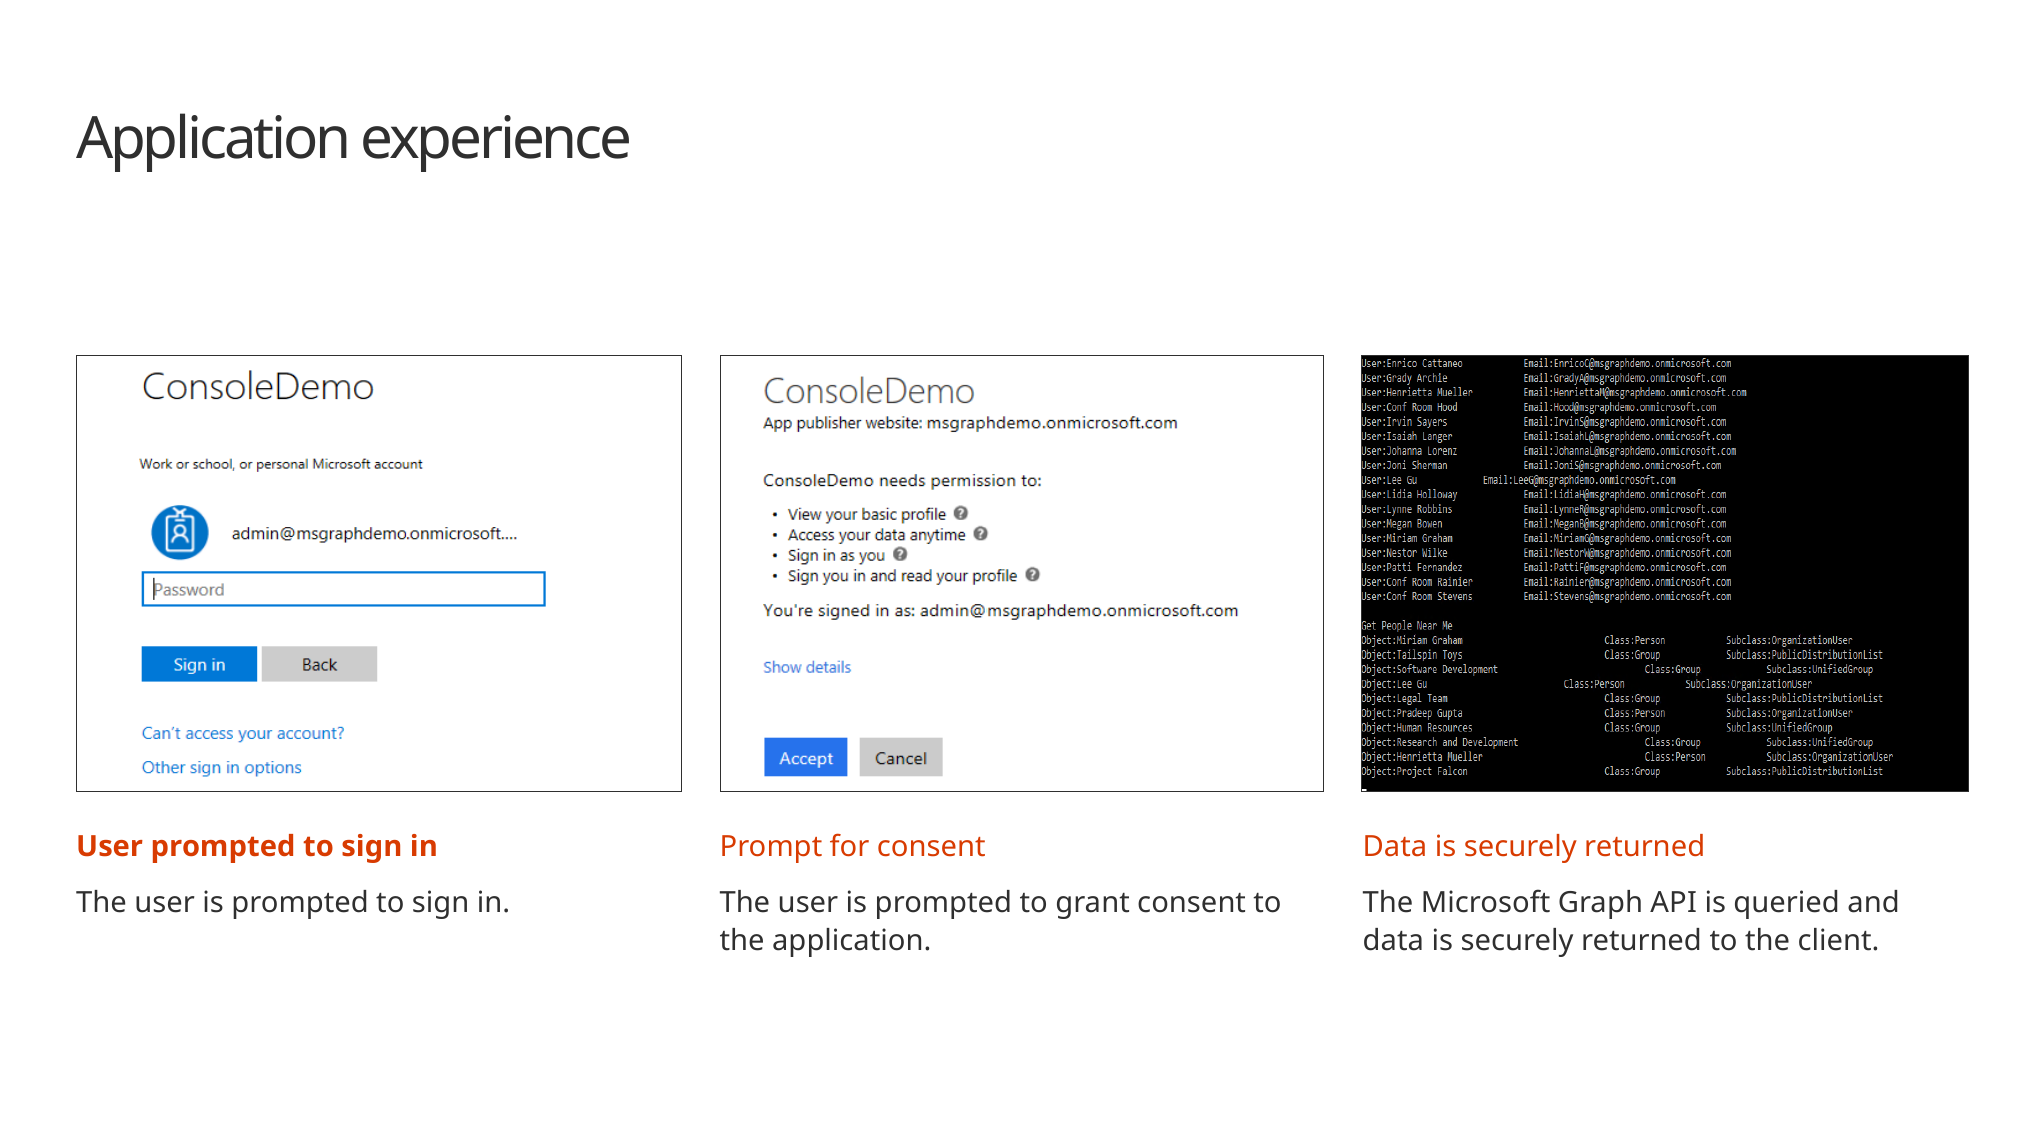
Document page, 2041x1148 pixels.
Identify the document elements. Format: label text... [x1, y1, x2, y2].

title Application experience [76, 103, 1969, 172]
picture [76, 355, 682, 792]
picture [719, 355, 1324, 792]
list User prompted to sign in The user is prompted to sign in. [76, 824, 682, 920]
list Data is securely returned The Microsoft Graph API is queried and data is securely returned to the client. [1362, 824, 1969, 957]
picture [1361, 355, 1969, 792]
list Prompt for consent The user is prompted to grant consent to the application. [719, 824, 1325, 957]
